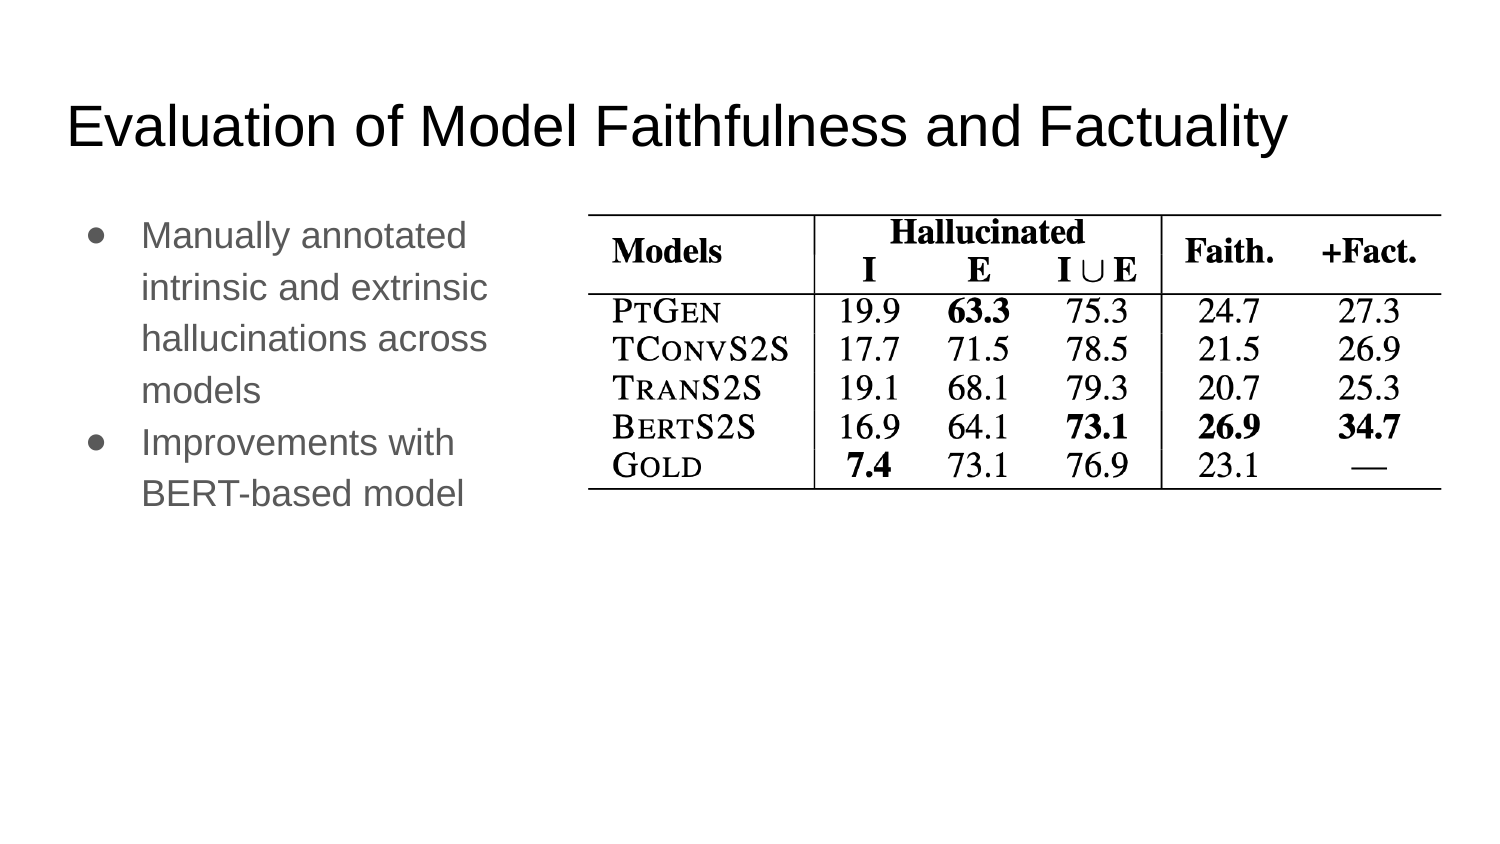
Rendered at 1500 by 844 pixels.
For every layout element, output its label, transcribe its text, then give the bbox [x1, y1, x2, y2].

title Evaluation of Model Faithfulness and Factuality [51, 72, 1449, 167]
list Manually annotated intrinsic and extrinsic hallucinations across models Improvements with BERT-based model [51, 189, 571, 741]
picture [565, 188, 1474, 516]
